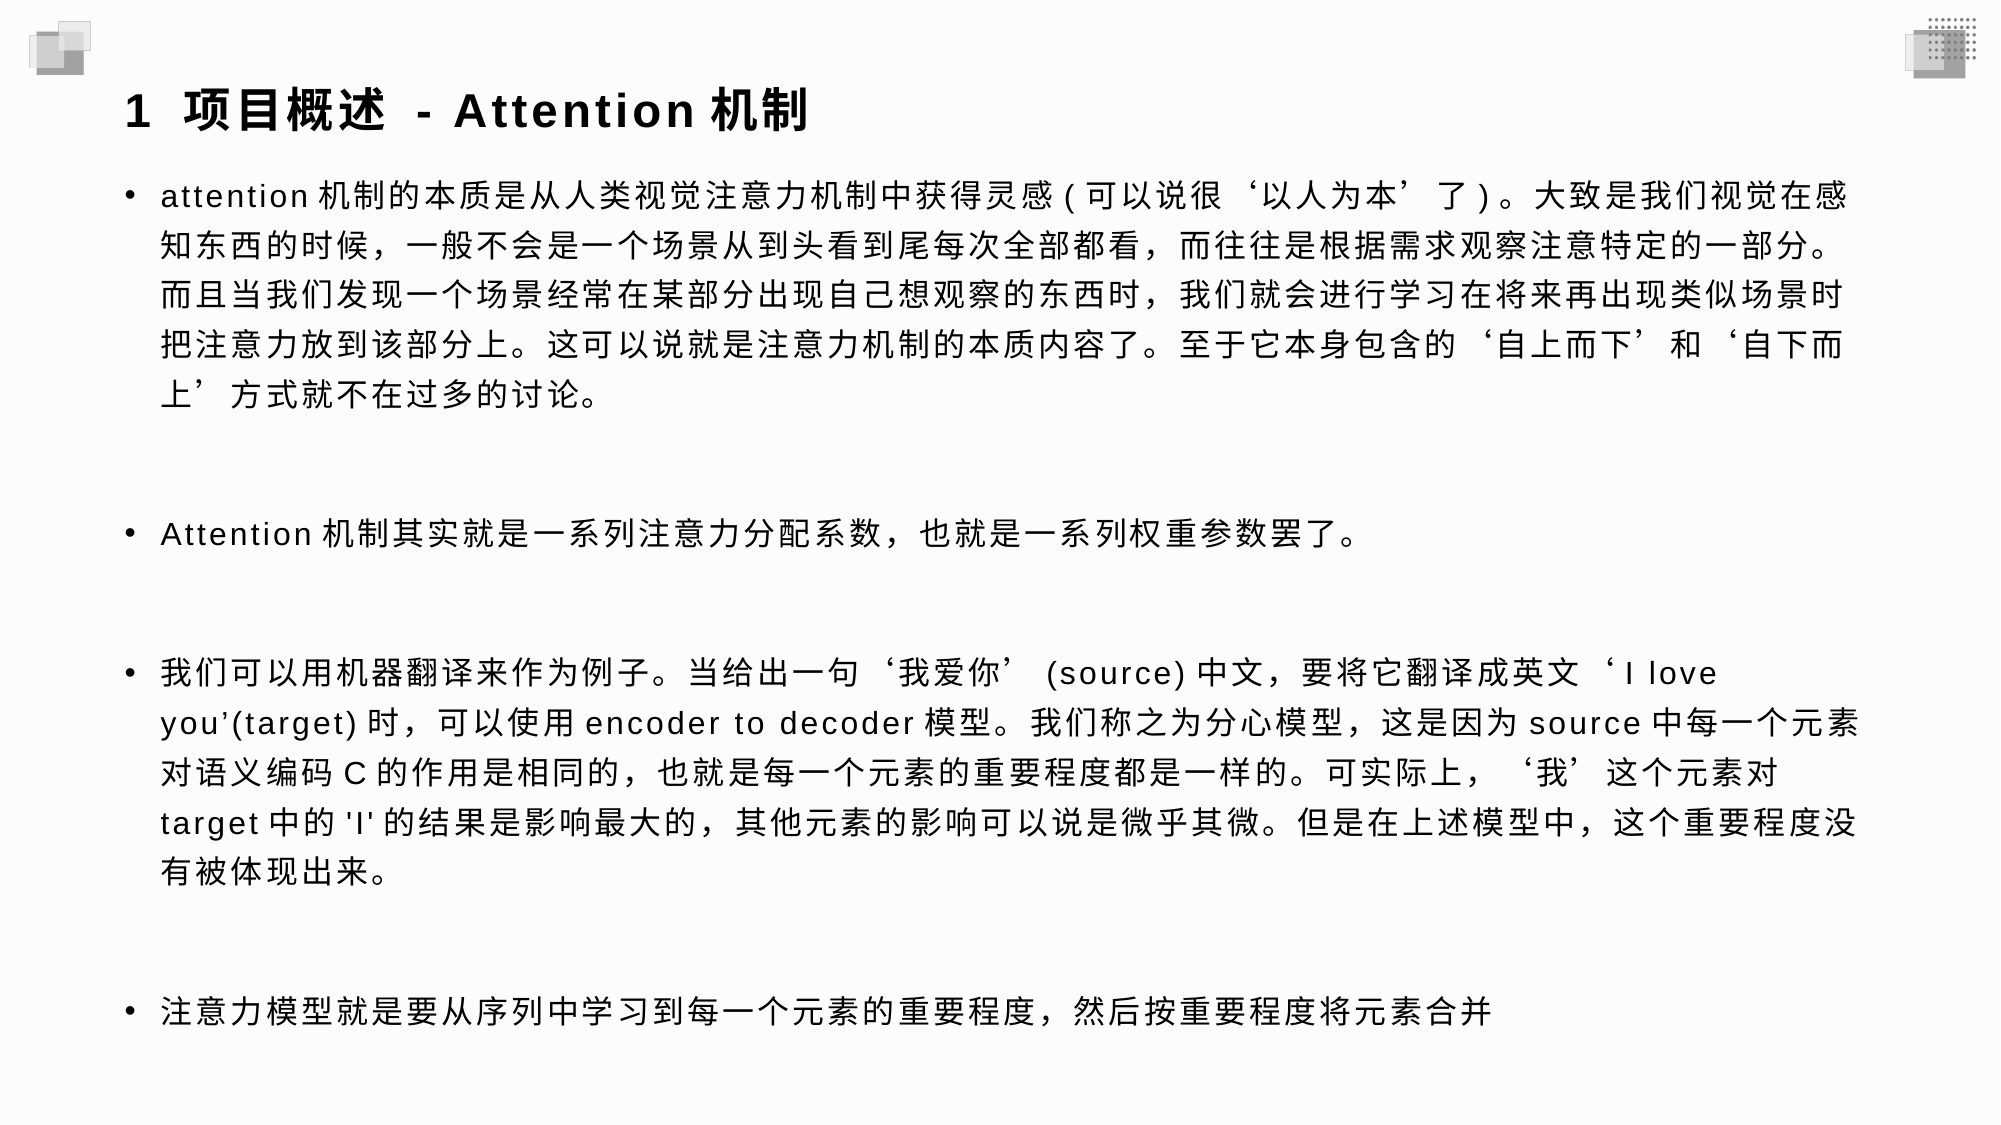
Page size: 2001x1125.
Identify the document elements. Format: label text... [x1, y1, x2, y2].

title 1 项目概述 - Attention机制 [109, 72, 1891, 146]
list attention机制的本质是从人类视觉注意力机制中获得灵感(可以说很‘以人为本’了)。大致是我们视觉在感知东西的时候，一般不会是一个场景从到头看到尾每次全部都看，而往往是根据需求观察注意特定的一部分。而且当我们发现一个场景经常在某部分出现自己想观察的东西时，我们就会进行学习在将来再出现类似场景时把注意力放到该部分上。这可以说就是注意力机制的本质内容了。至于它本身包含的‘自上而下’和‘自下而上’方式就不在过多的讨论。 Attention机制其实就是一系列注意力分配系数，也就是一系列权重参数罢了。 我们可以用机器翻译来作为例子。当给出一句‘我爱你’(source)中文，要将它翻译成英文‘I love you’(target)时，可以使用encoder to decoder模型。我们称之为分心模型，这是因为source中每一个元素对语义编码C的作用是相同的，也就是每一个元素的重要程度都是一样的。可实际上，‘我’这个元素对target中的'I'的结果是影响最大的，其他元素的影响可以说是微乎其微。但是在上述模型中，这个重要程度没有被体现出来。 注意力模型就是要从序列中学习到每一个元素的重要程度，然后按重要程度将元素合并 [109, 156, 1891, 1041]
picture [0, 0, 119, 97]
picture [1881, 0, 2000, 97]
